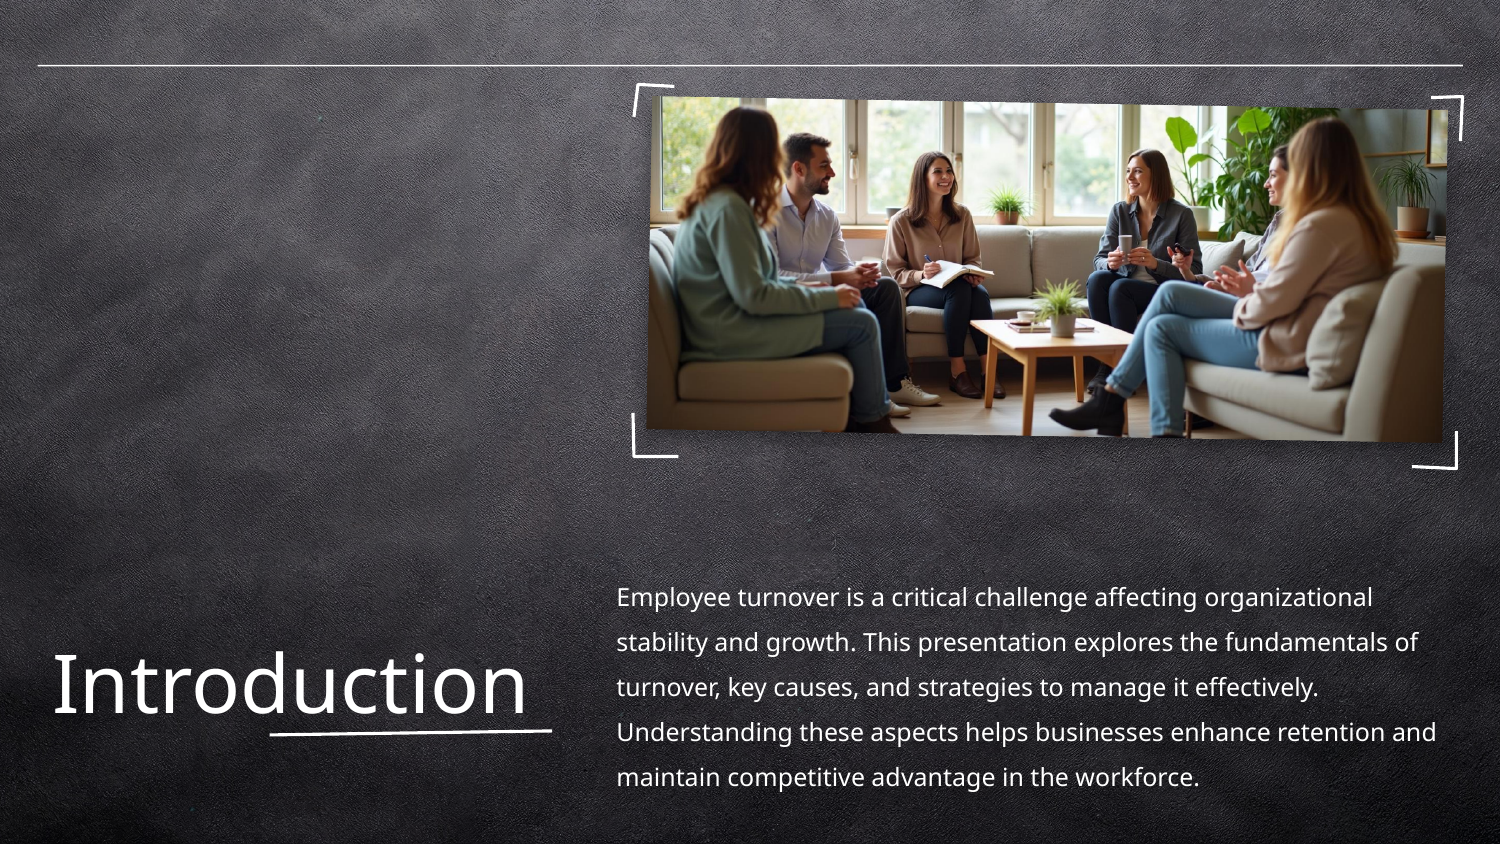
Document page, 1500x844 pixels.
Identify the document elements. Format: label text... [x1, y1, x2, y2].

text_box [1411, 431, 1457, 469]
subtitle Employee turnover is a critical challenge affecting organizational stability and growth. This presentation explores the fundamentals of turnover, key causes, and strategies to manage it effectively. Understanding these aspects helps businesses enhance retention and maintain competitive advantage in the workforce. [601, 456, 1463, 807]
text_box [632, 412, 679, 457]
text_box [633, 84, 675, 117]
title Introduction [37, 421, 591, 744]
picture [0, 0, 1500, 844]
text_box [1431, 96, 1463, 142]
